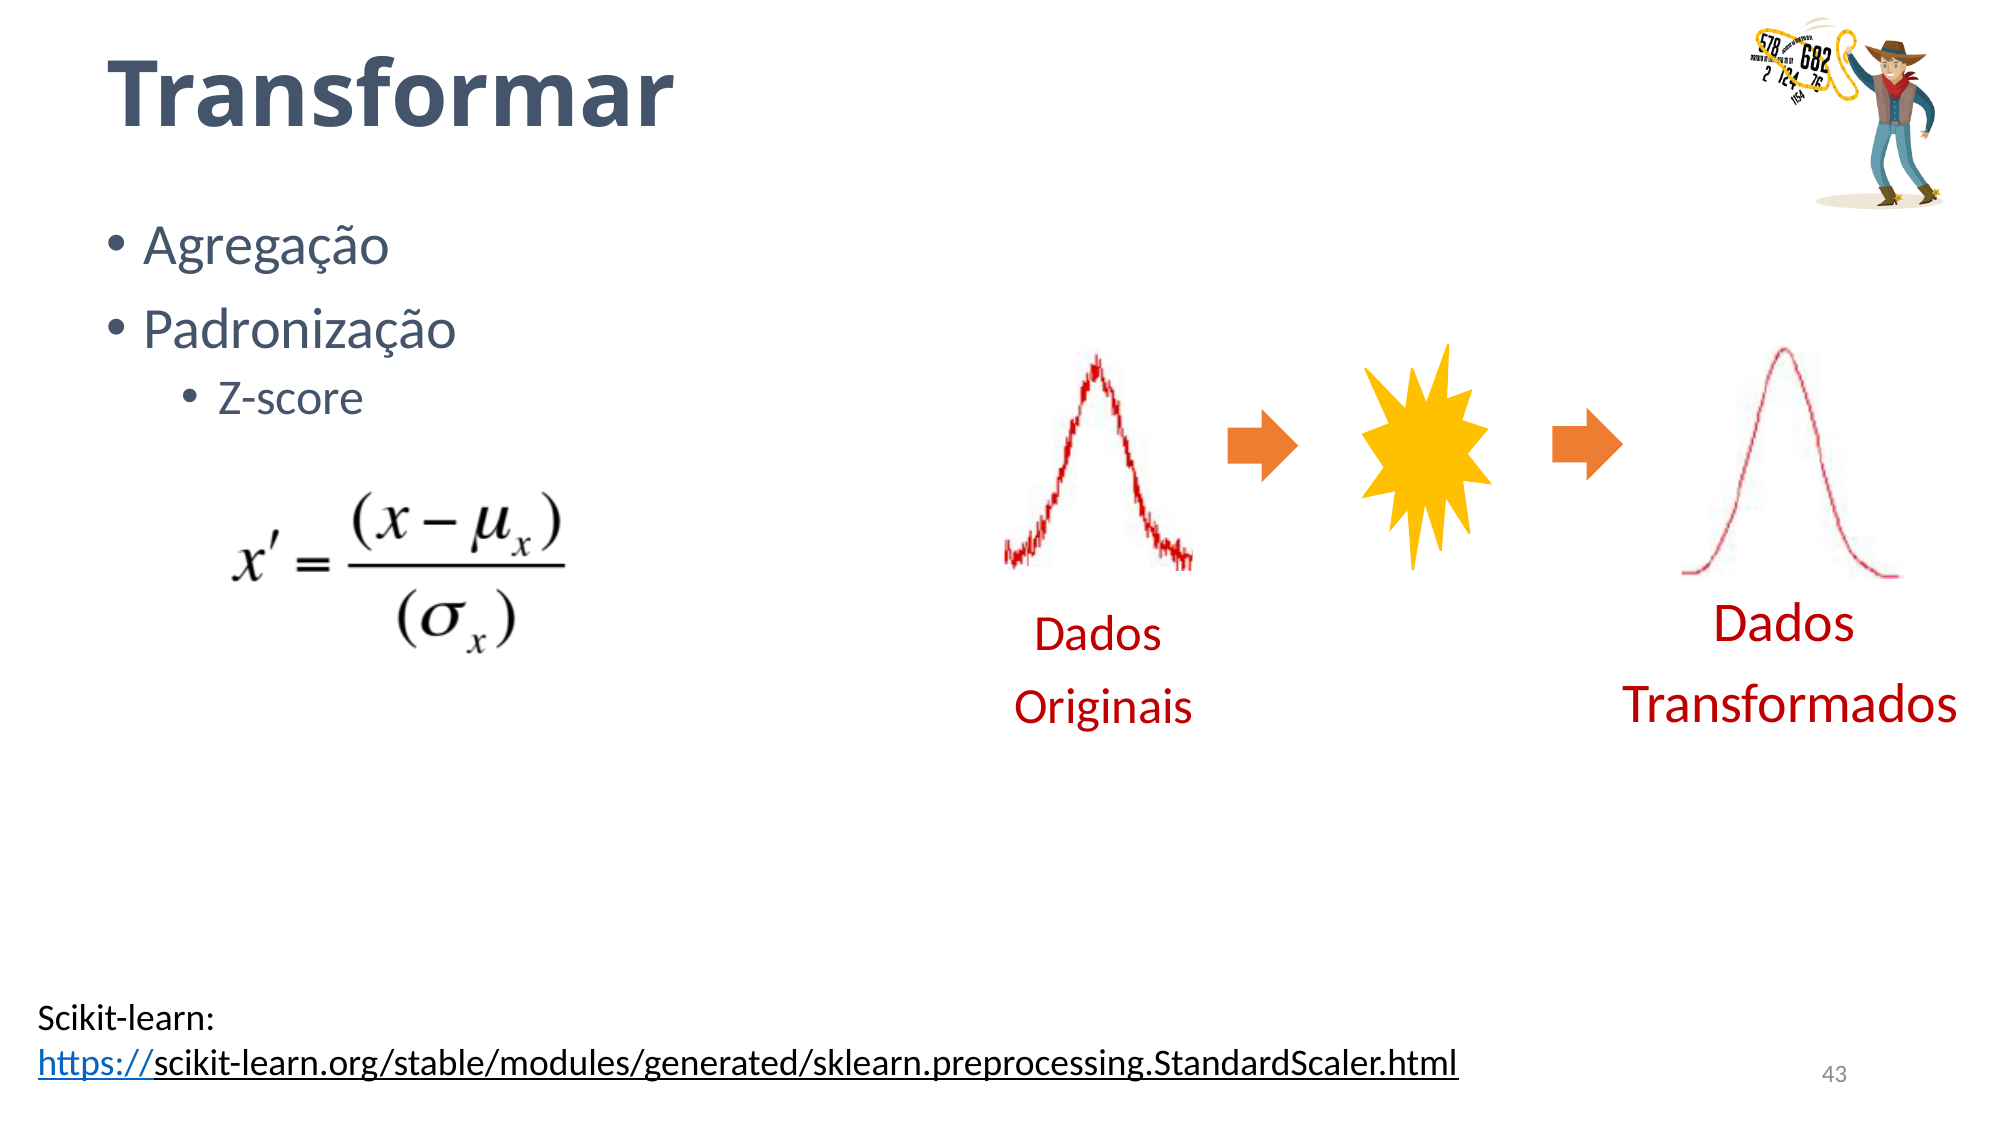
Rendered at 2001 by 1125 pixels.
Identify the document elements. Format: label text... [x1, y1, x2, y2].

text_box Dados Transformados [1603, 586, 1978, 760]
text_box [984, 344, 1912, 579]
picture [216, 466, 592, 666]
slide_number 43 [1412, 1042, 1863, 1103]
picture [1750, 14, 1946, 211]
title Transformar [91, 15, 1750, 178]
text_box Scikit-learn: https://scikit-learn.org/stable/modules/generated/sklearn.preprocessing.StandardScaler.html [22, 985, 1728, 1091]
text_box Dados Originais [945, 599, 1263, 742]
list Agregação Padronização Z-score [91, 206, 1946, 1014]
